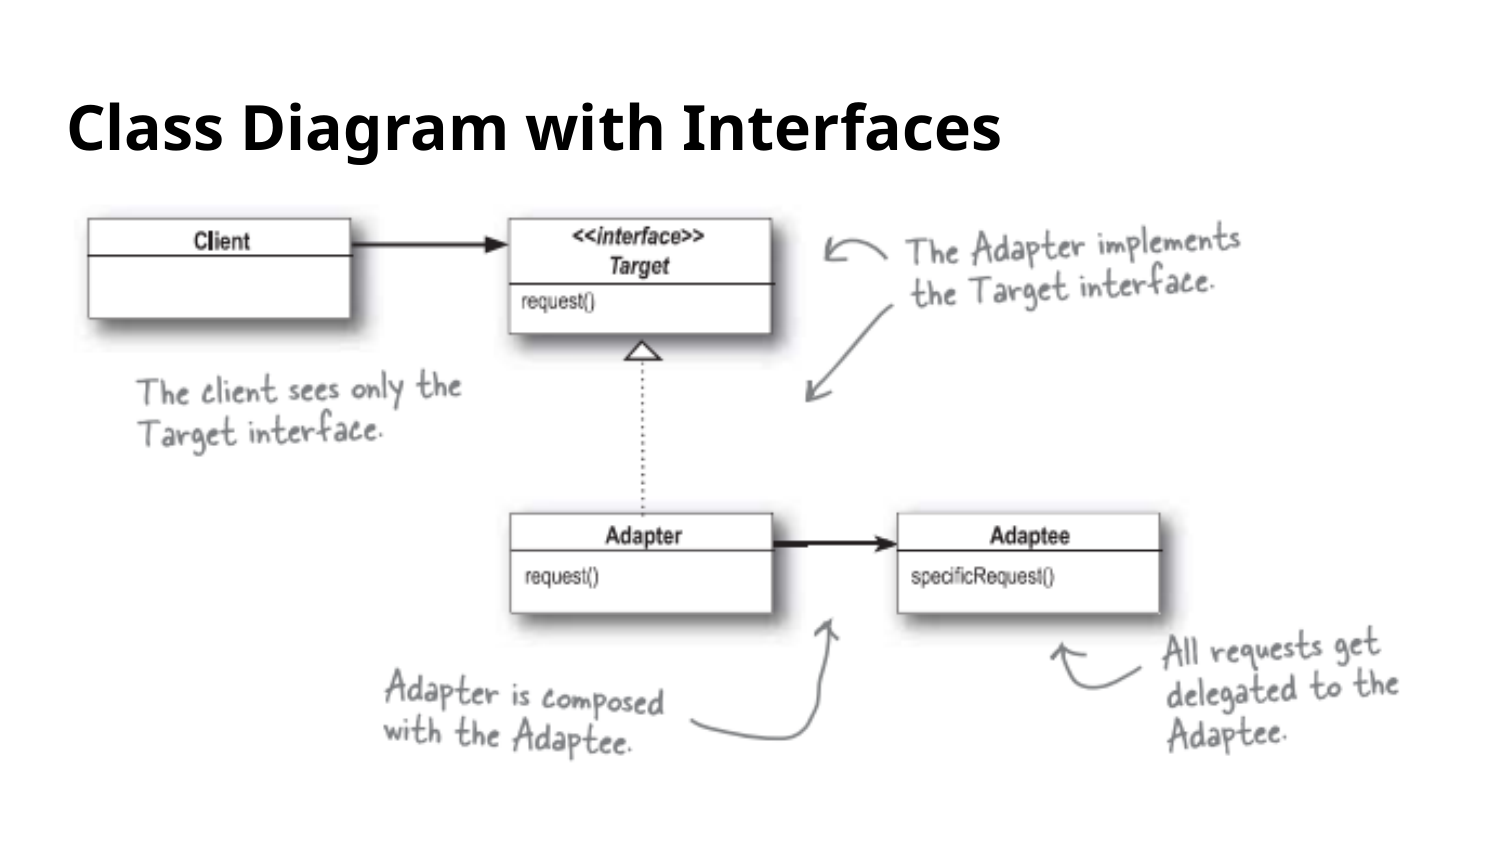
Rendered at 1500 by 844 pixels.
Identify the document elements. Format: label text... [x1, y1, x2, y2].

title Class Diagram with Interfaces [51, 72, 1449, 176]
picture [50, 188, 1450, 783]
